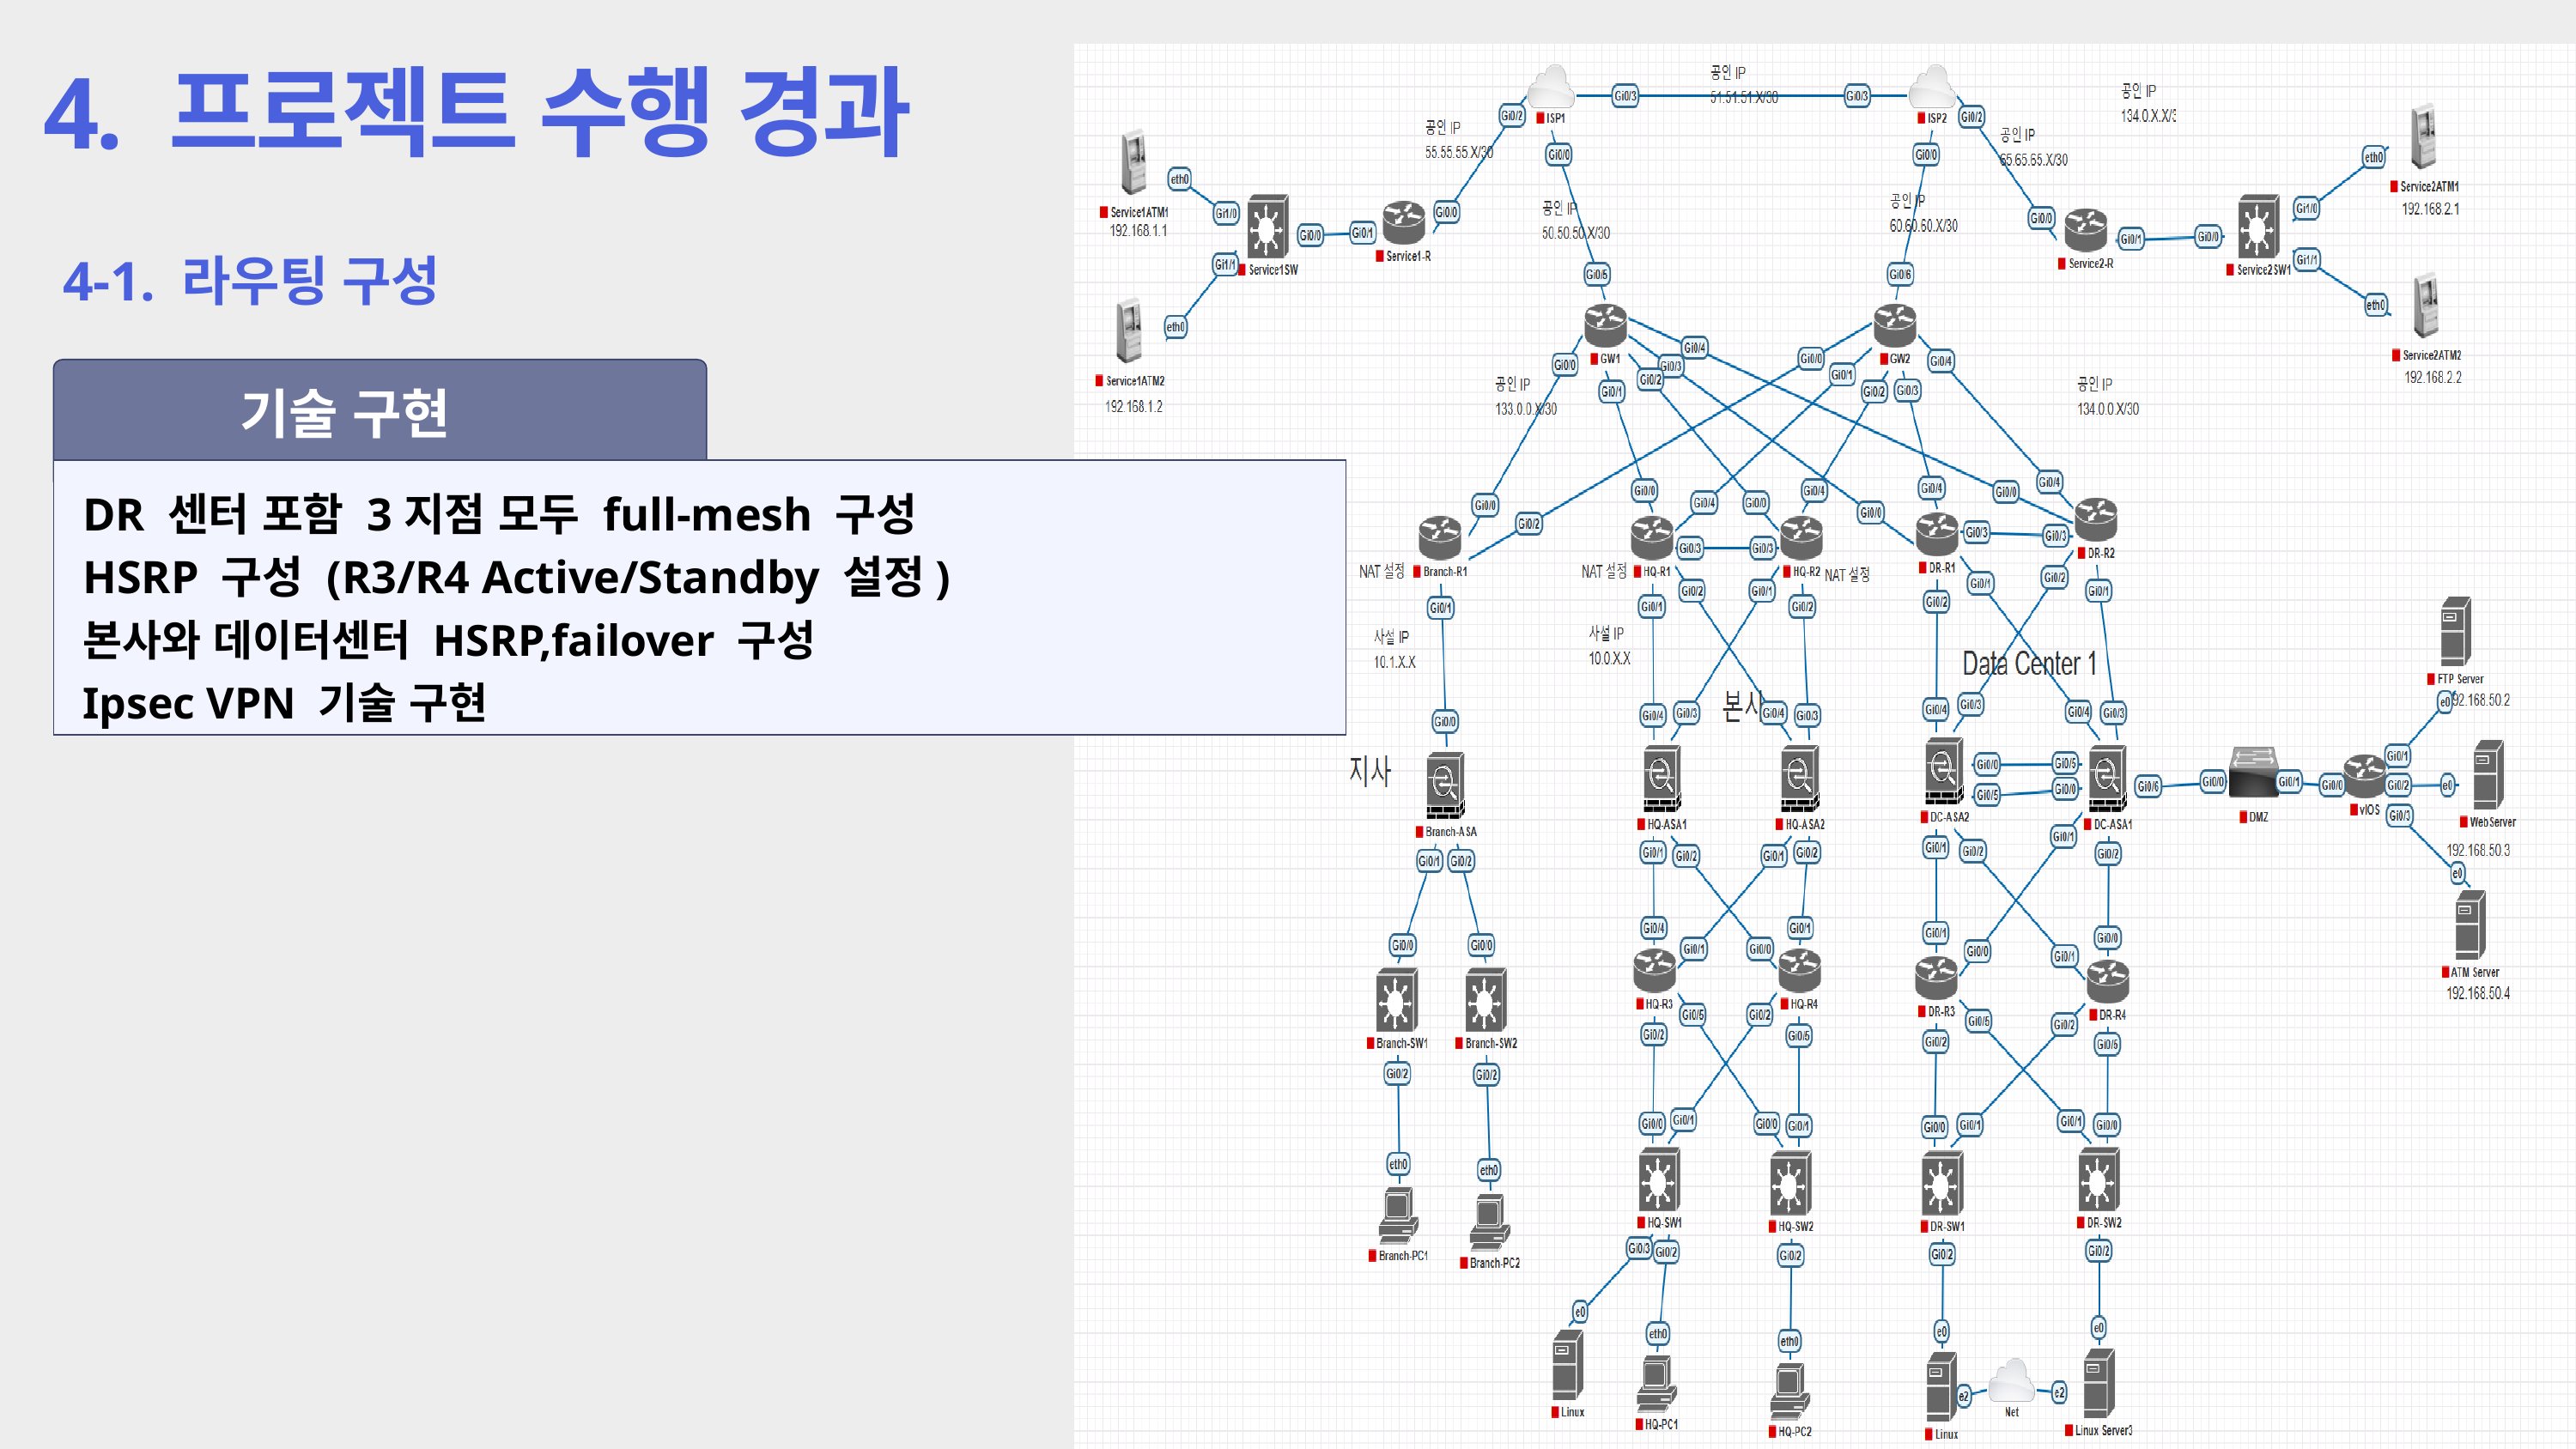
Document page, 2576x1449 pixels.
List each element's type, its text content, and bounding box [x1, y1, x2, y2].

picture [1074, 43, 2576, 1449]
text_box 4-1. 라우팅 구성 [63, 241, 965, 312]
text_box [53, 359, 1346, 736]
text_box 4. 프로젝트 수행 경과 [42, 44, 1072, 169]
